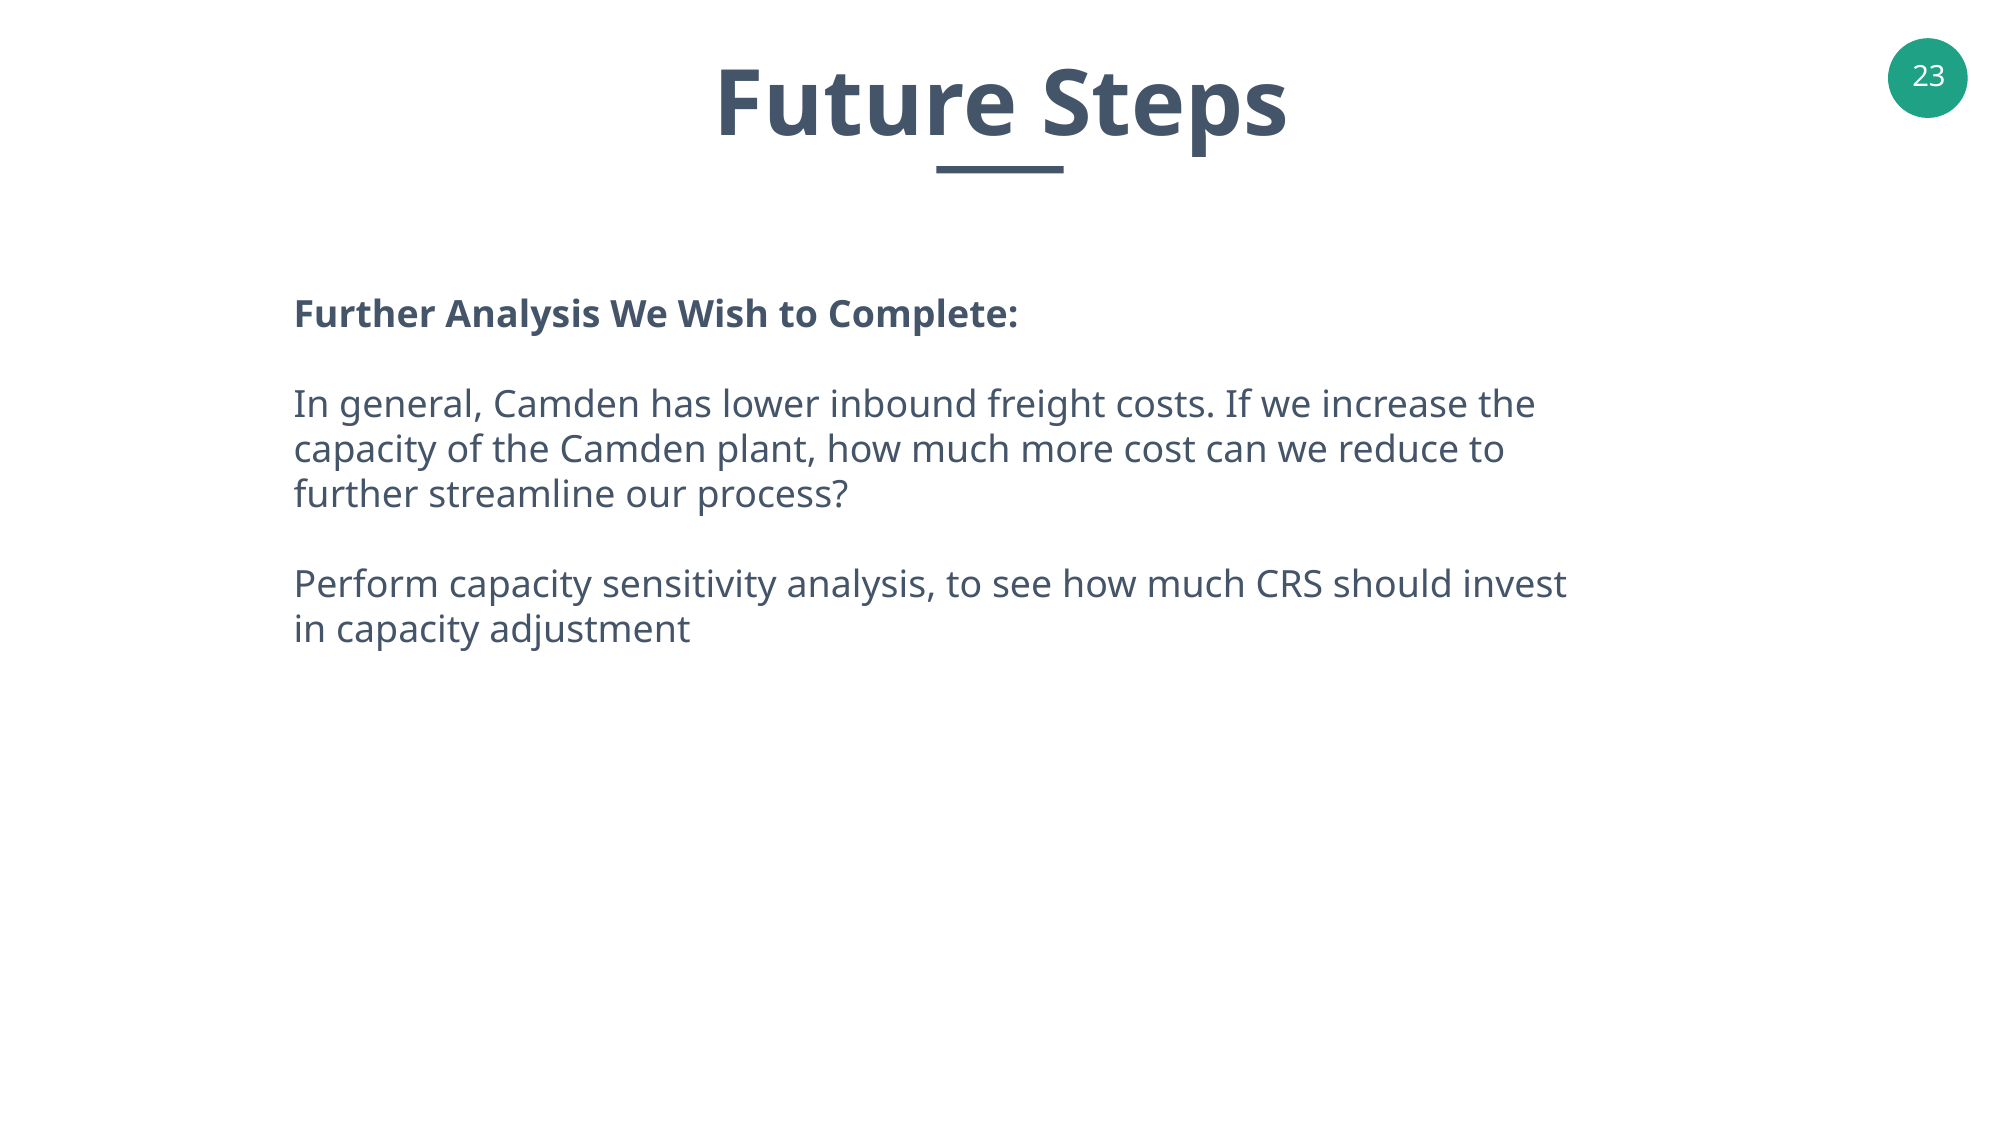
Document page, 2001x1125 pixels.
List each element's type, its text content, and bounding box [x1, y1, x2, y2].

text_box Further Analysis We Wish to Complete: In general, Camden has lower inbound freight costs. If we increase the capacity of the Camden plant, how much more cost can we reduce to further streamline our process? Perform capacity sensitivity analysis, to see how much CRS should invest in capacity adjustment [278, 282, 1601, 658]
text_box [548, 39, 1454, 174]
